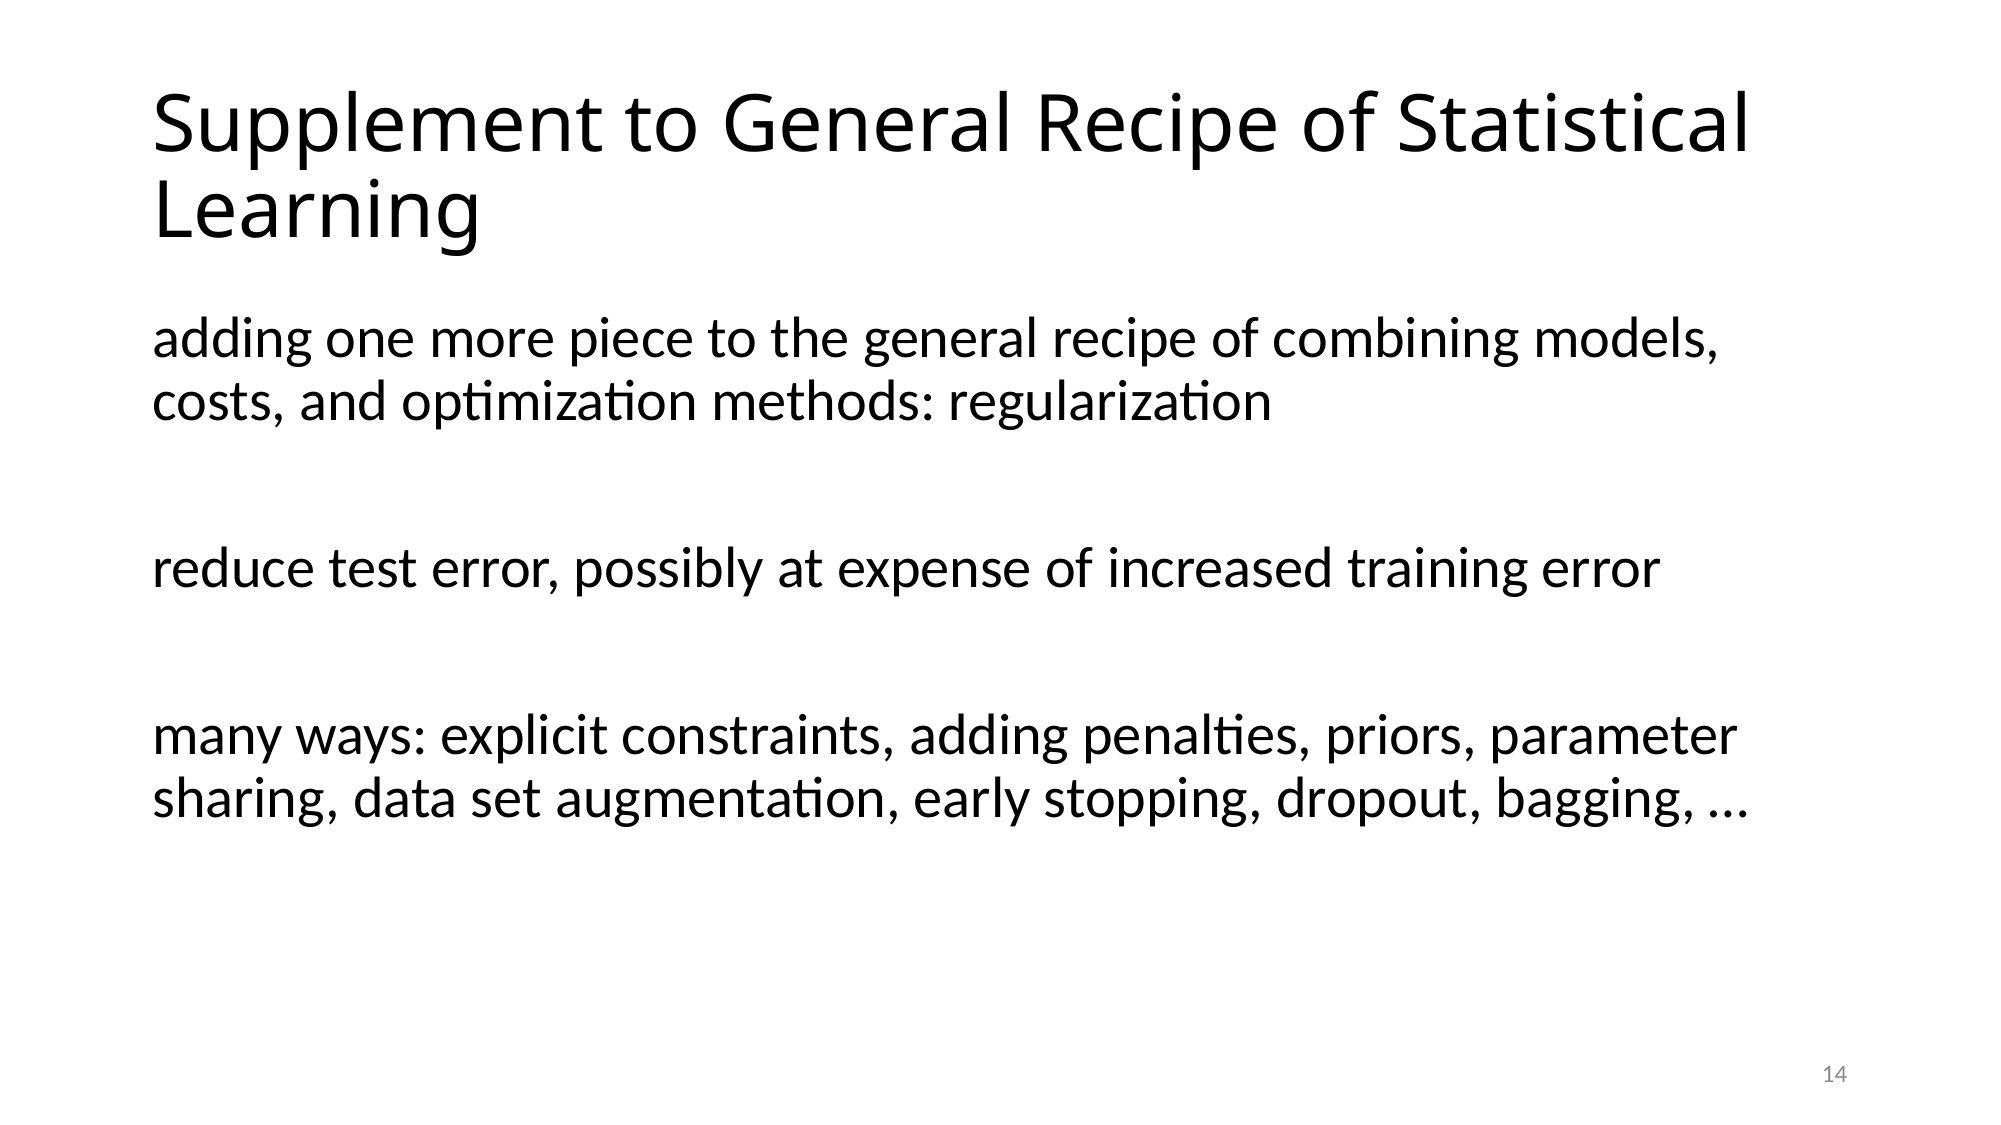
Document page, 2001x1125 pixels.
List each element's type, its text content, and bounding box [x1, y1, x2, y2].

slide_number 14 [1412, 1042, 1863, 1103]
list adding one more piece to the general recipe of combining models, costs, and optimization methods: regularization reduce test error, possibly at expense of increased training error many ways: explicit constraints, adding penalties, priors, parameter sharing, data set augmentation, early stopping, dropout, bagging, … [137, 299, 1863, 1014]
title Supplement to General Recipe of Statistical Learning [137, 59, 1863, 278]
